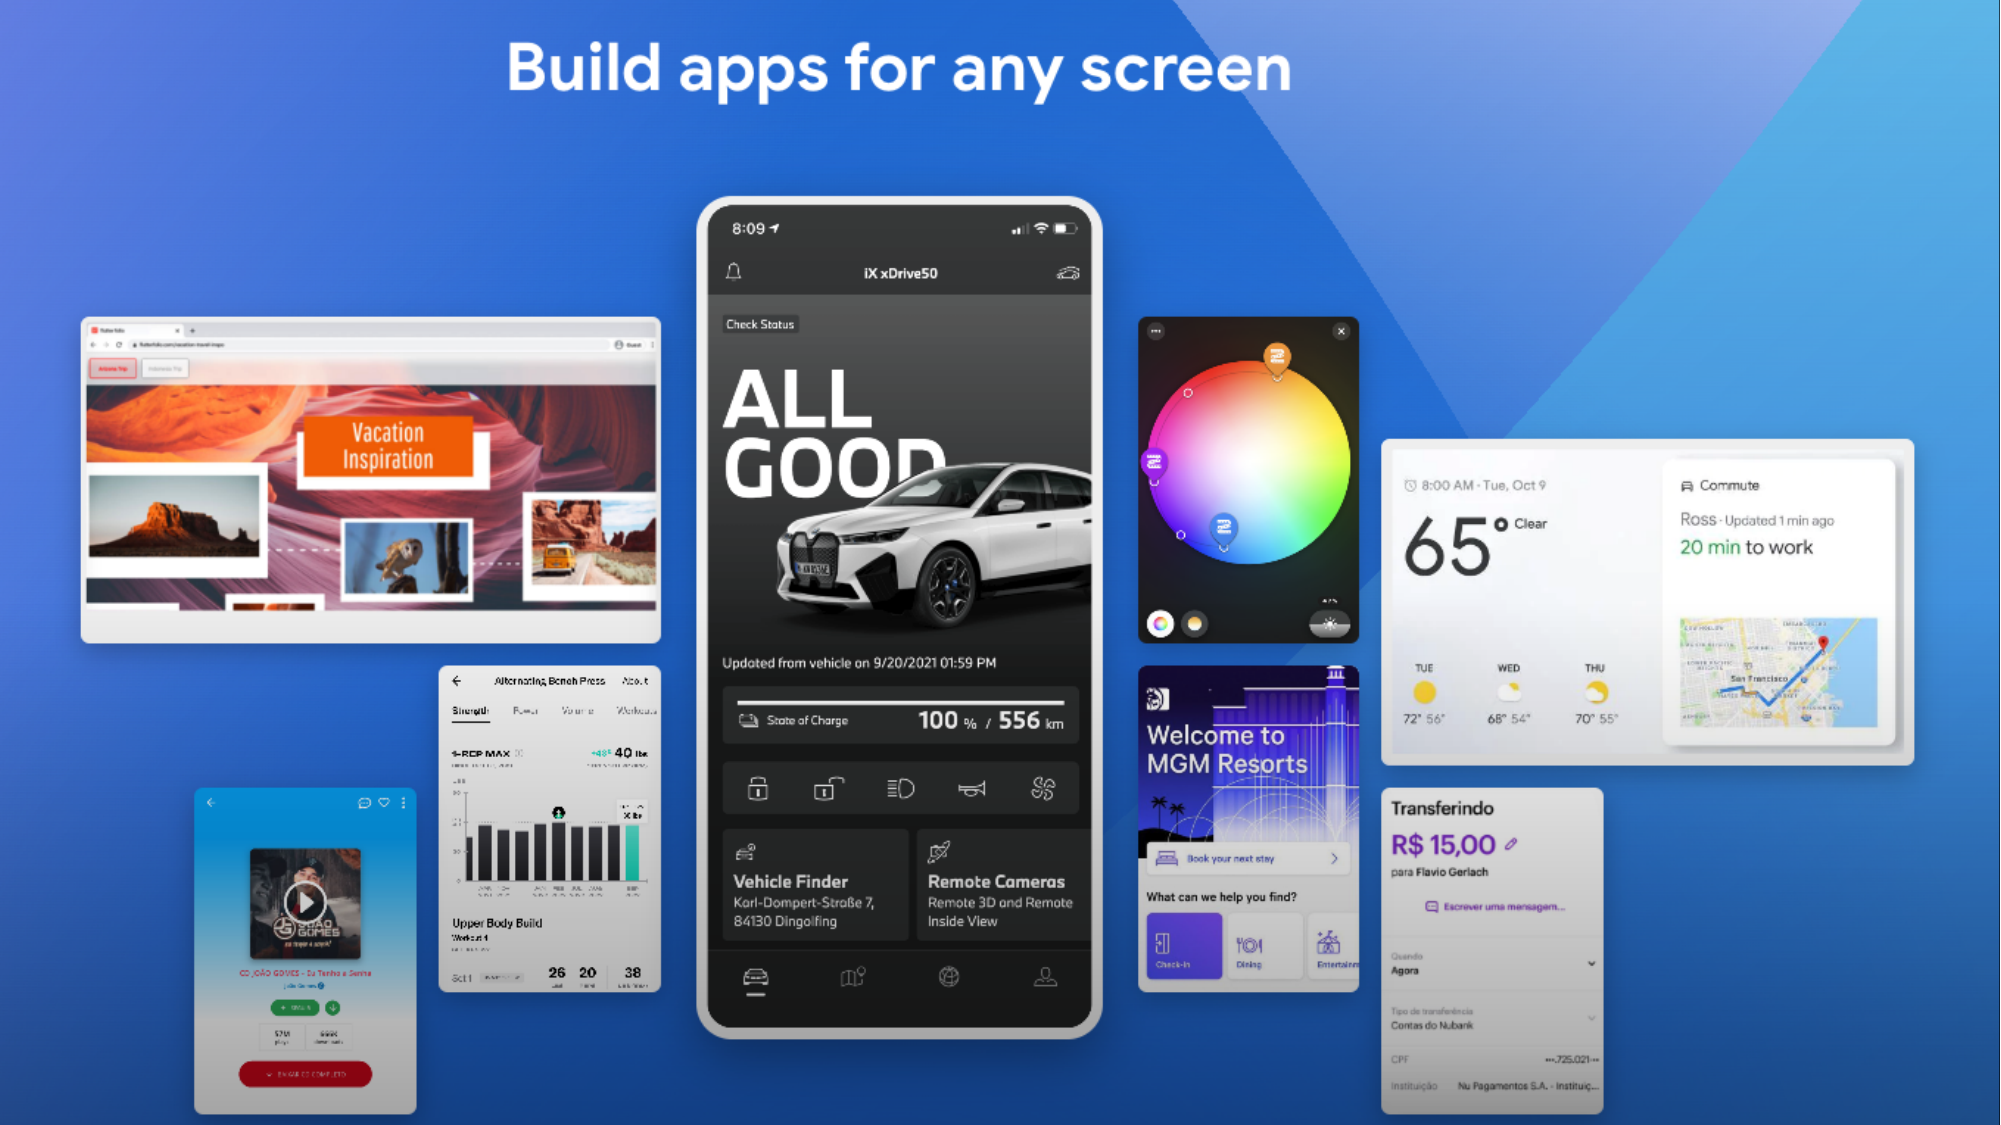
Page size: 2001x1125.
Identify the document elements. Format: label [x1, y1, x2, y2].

list [0, 0, 2000, 1125]
